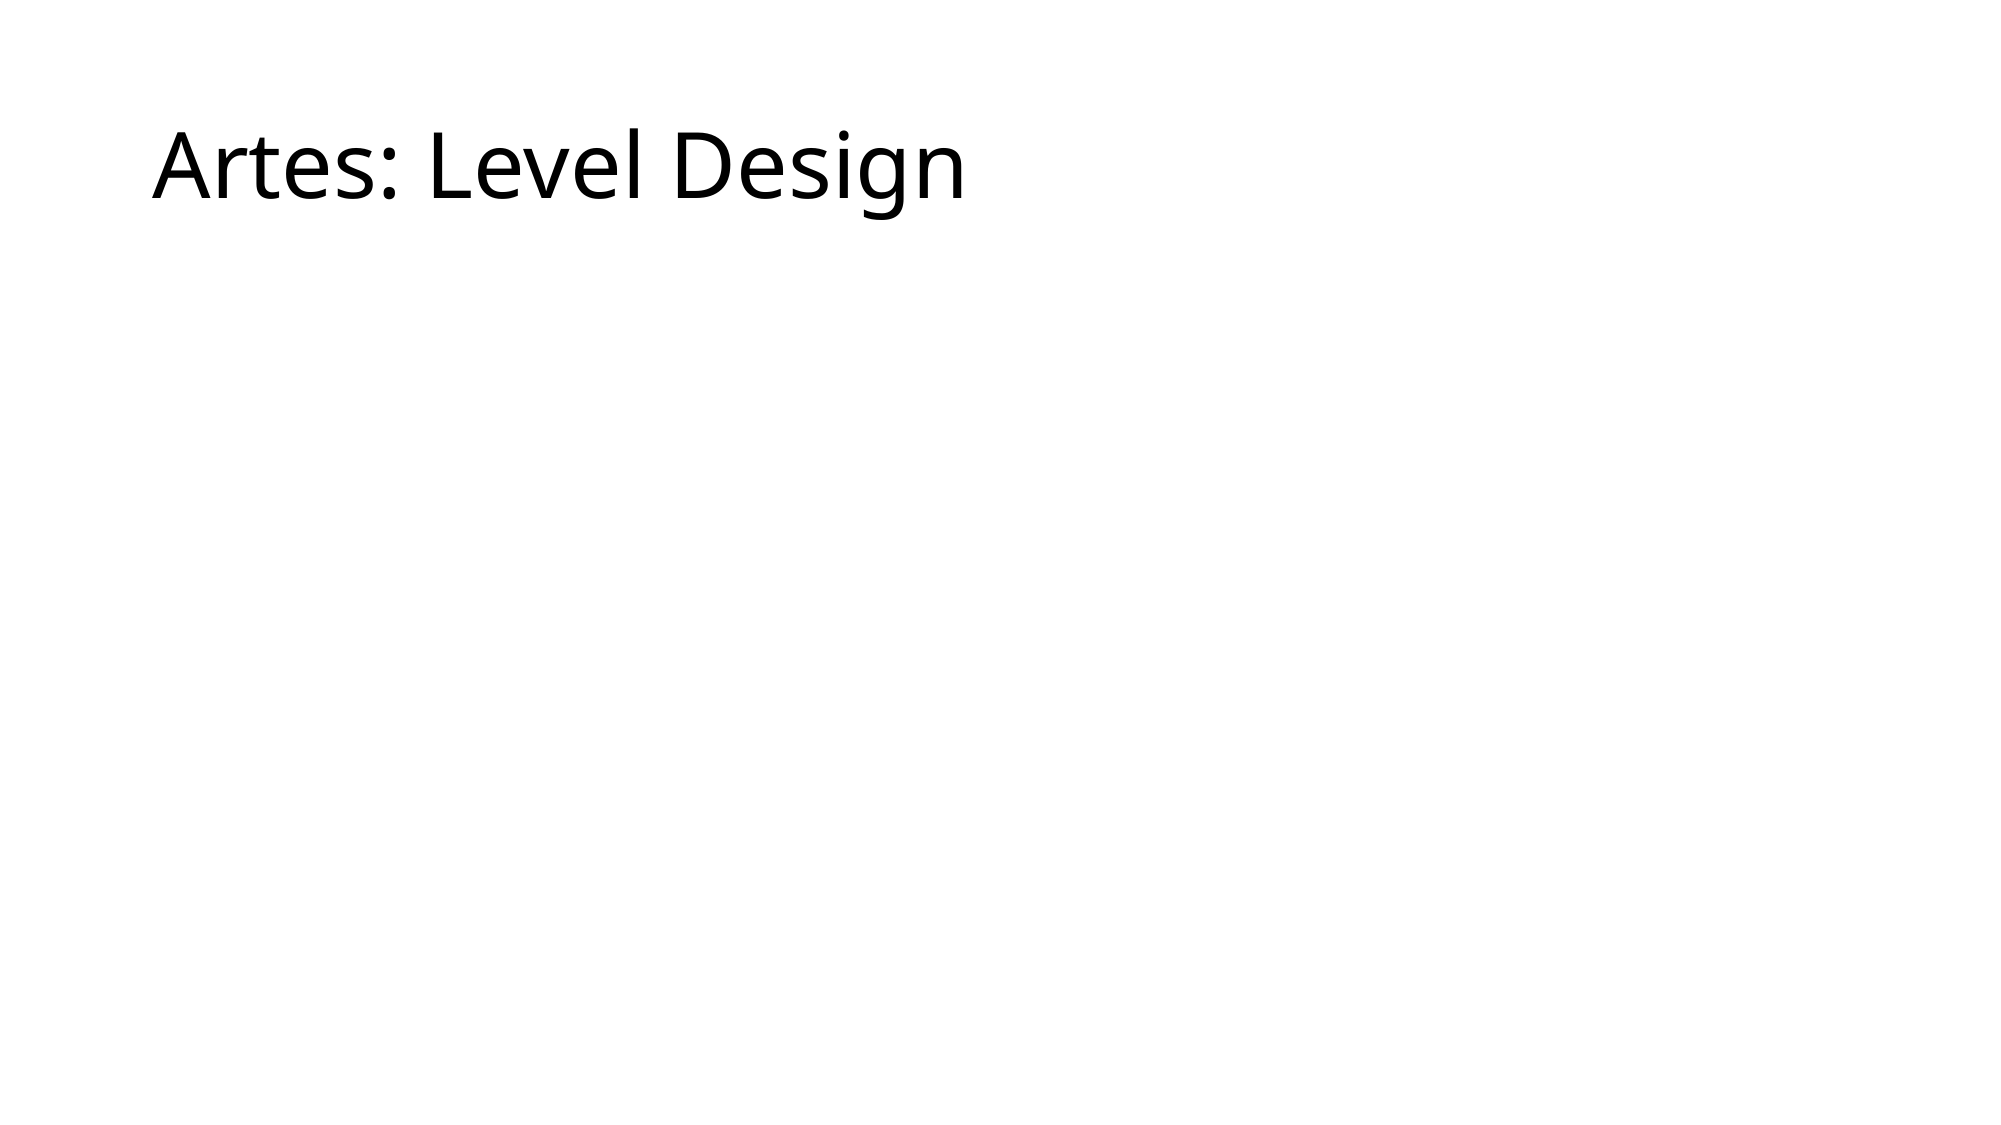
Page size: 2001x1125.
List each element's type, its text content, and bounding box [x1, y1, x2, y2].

title Artes: Level Design [137, 59, 1863, 278]
